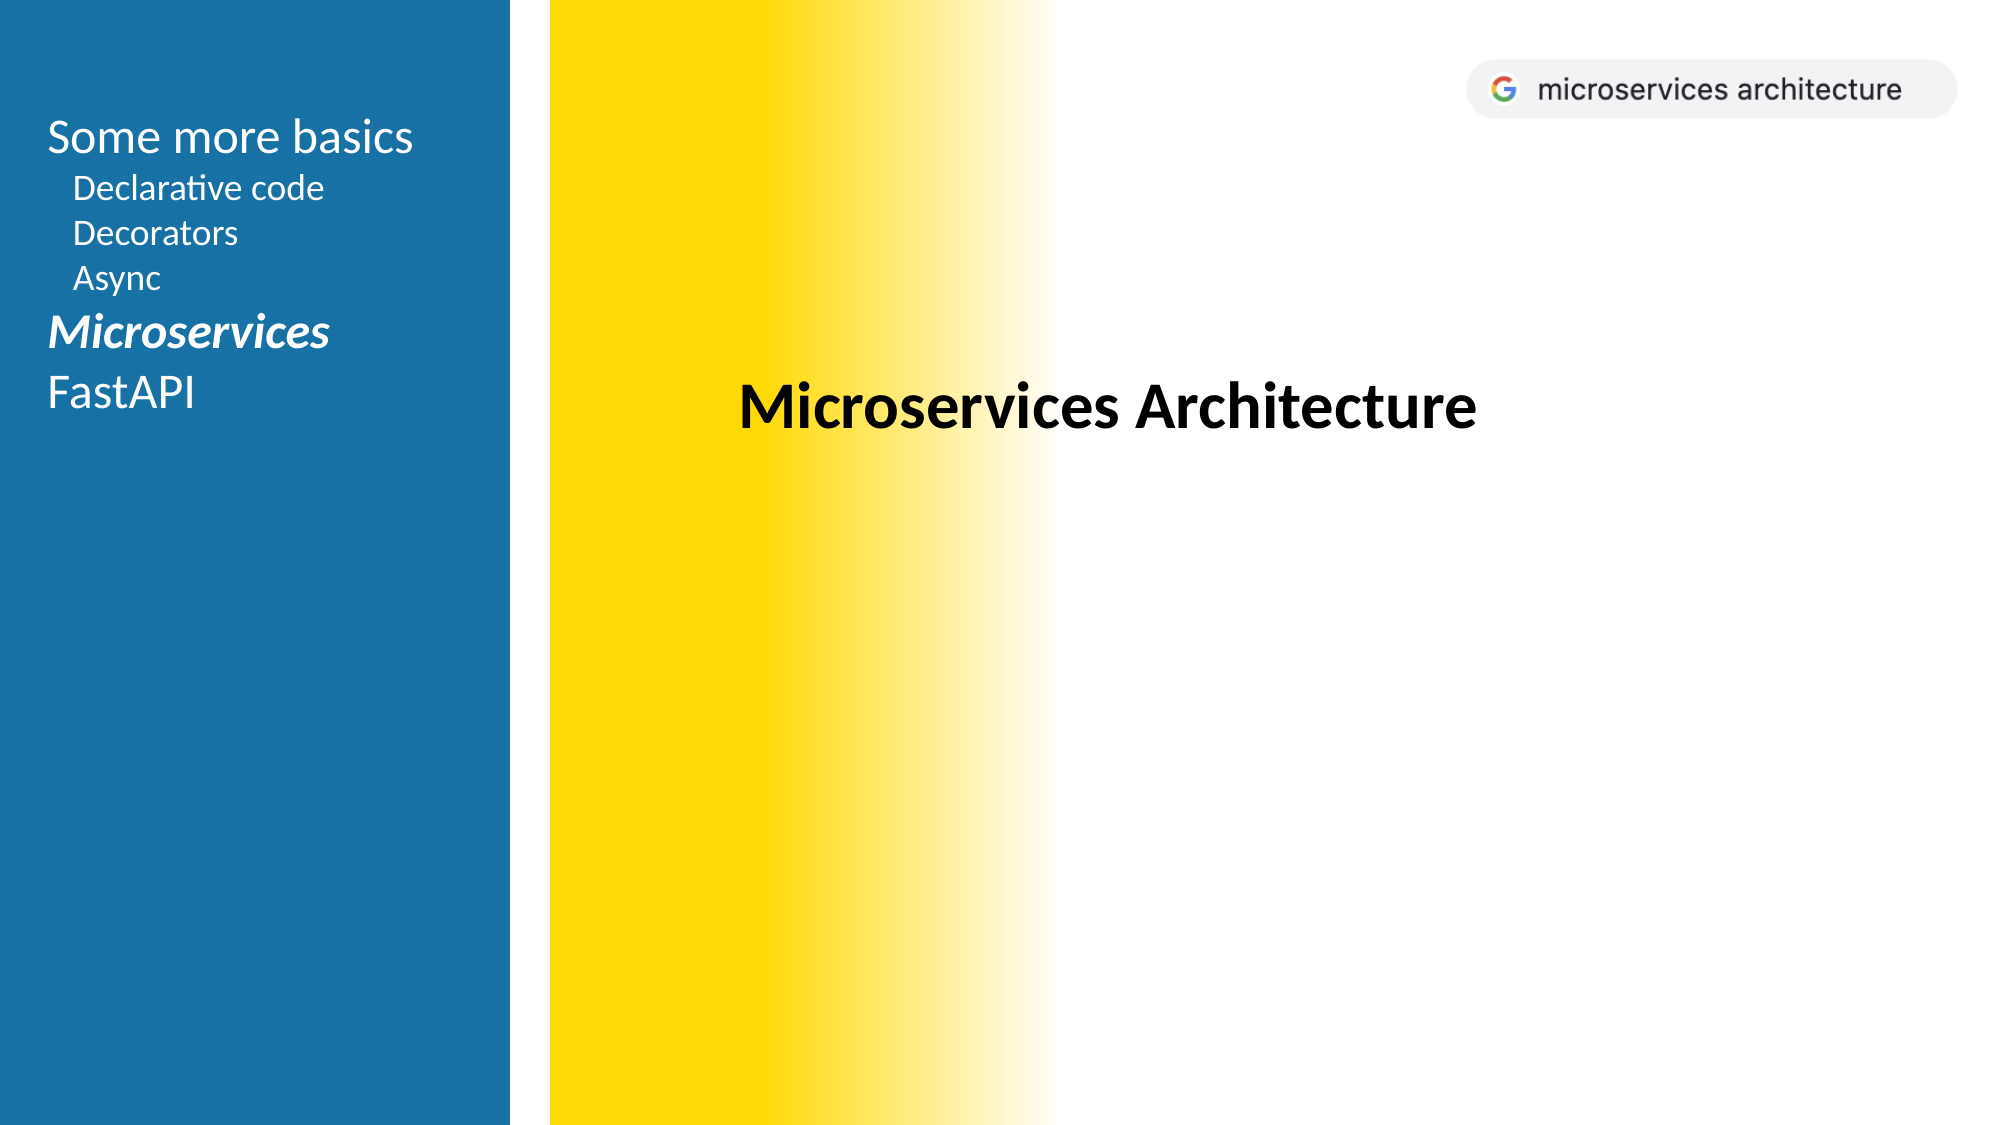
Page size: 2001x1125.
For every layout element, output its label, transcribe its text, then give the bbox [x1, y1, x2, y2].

text_box Microservices Architecture [723, 354, 1494, 449]
text_box [549, 0, 1061, 1125]
text_box Some more basics Declarative code Decorators Async Microservices FastAPI [32, 36, 430, 426]
picture [1456, 53, 1970, 123]
text_box [0, 0, 511, 1125]
